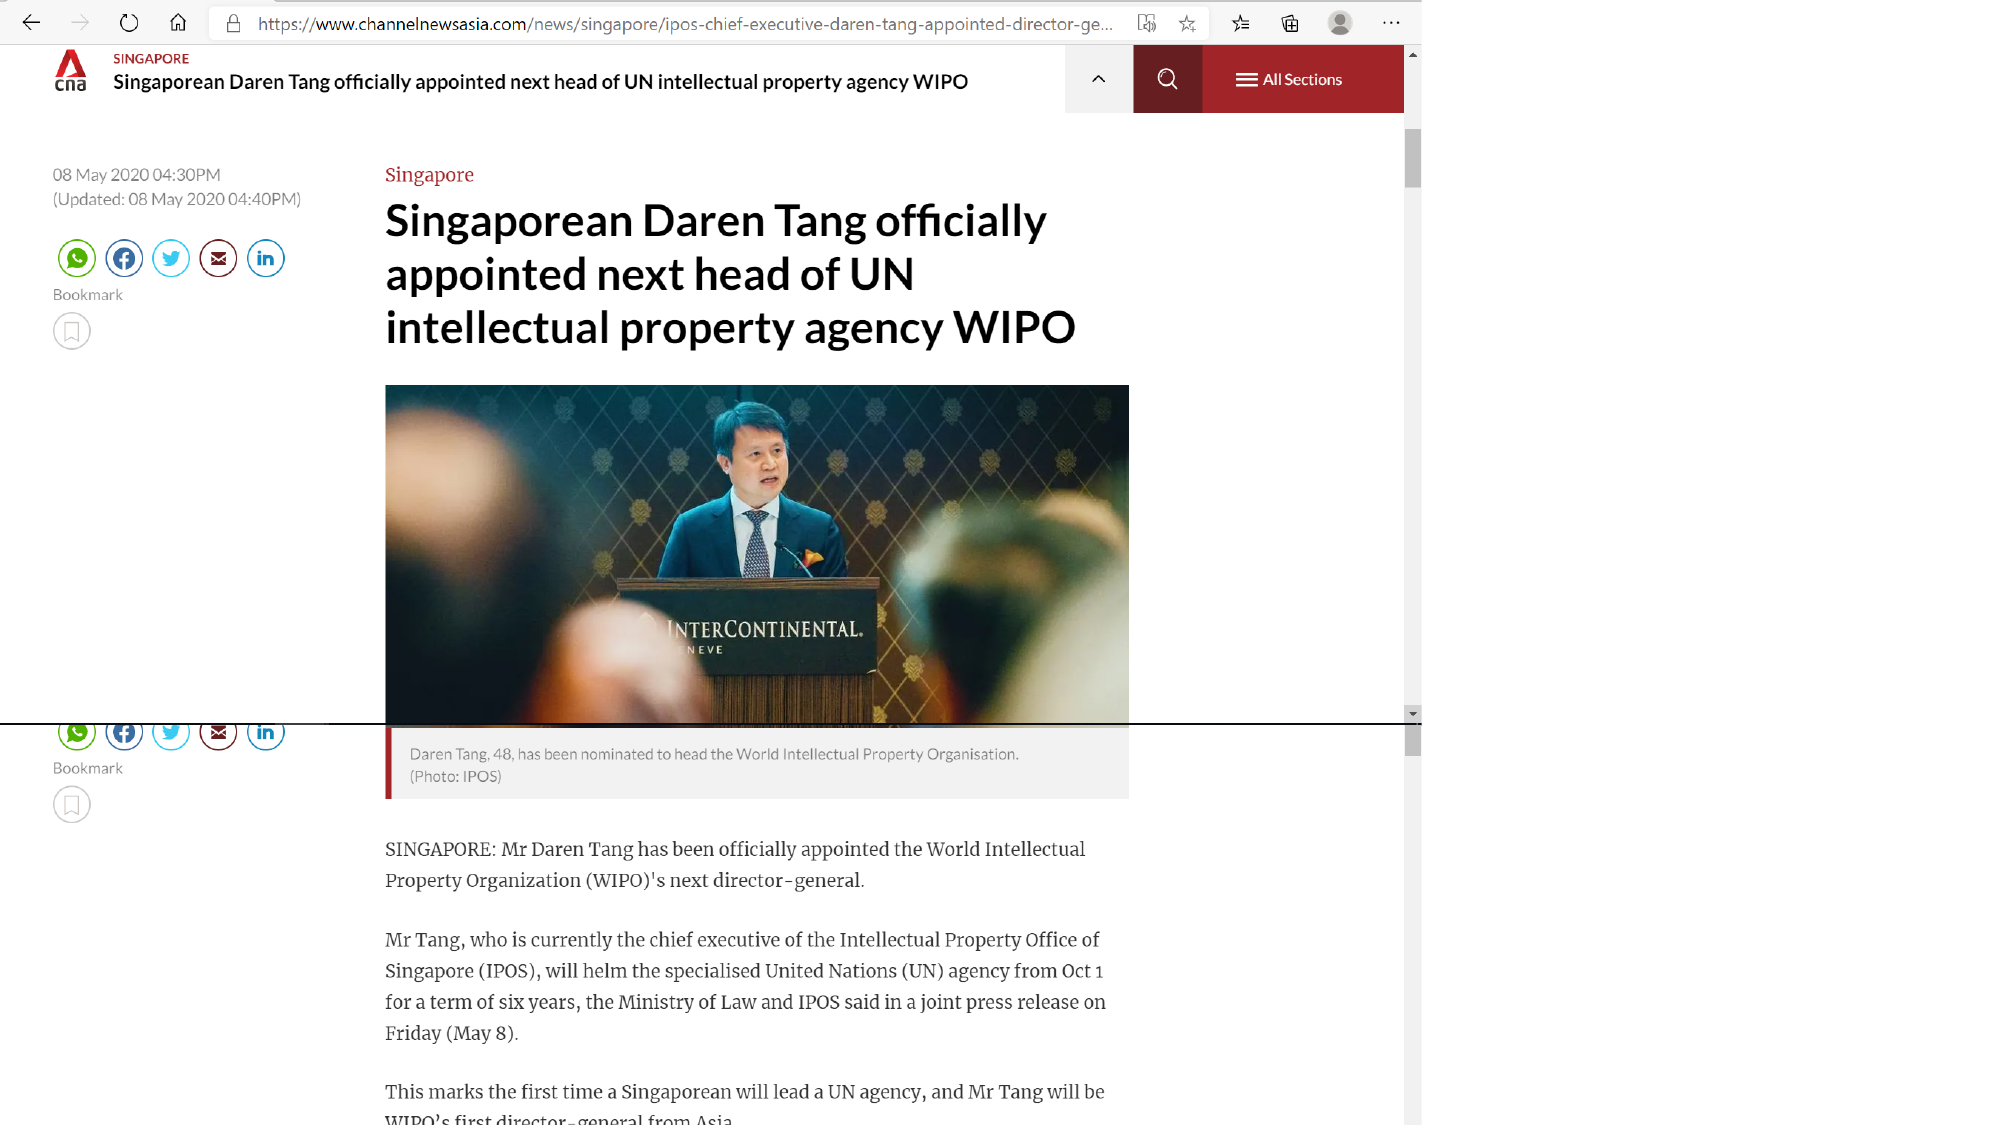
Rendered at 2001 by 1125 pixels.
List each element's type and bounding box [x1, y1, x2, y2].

picture [0, 0, 1422, 1125]
